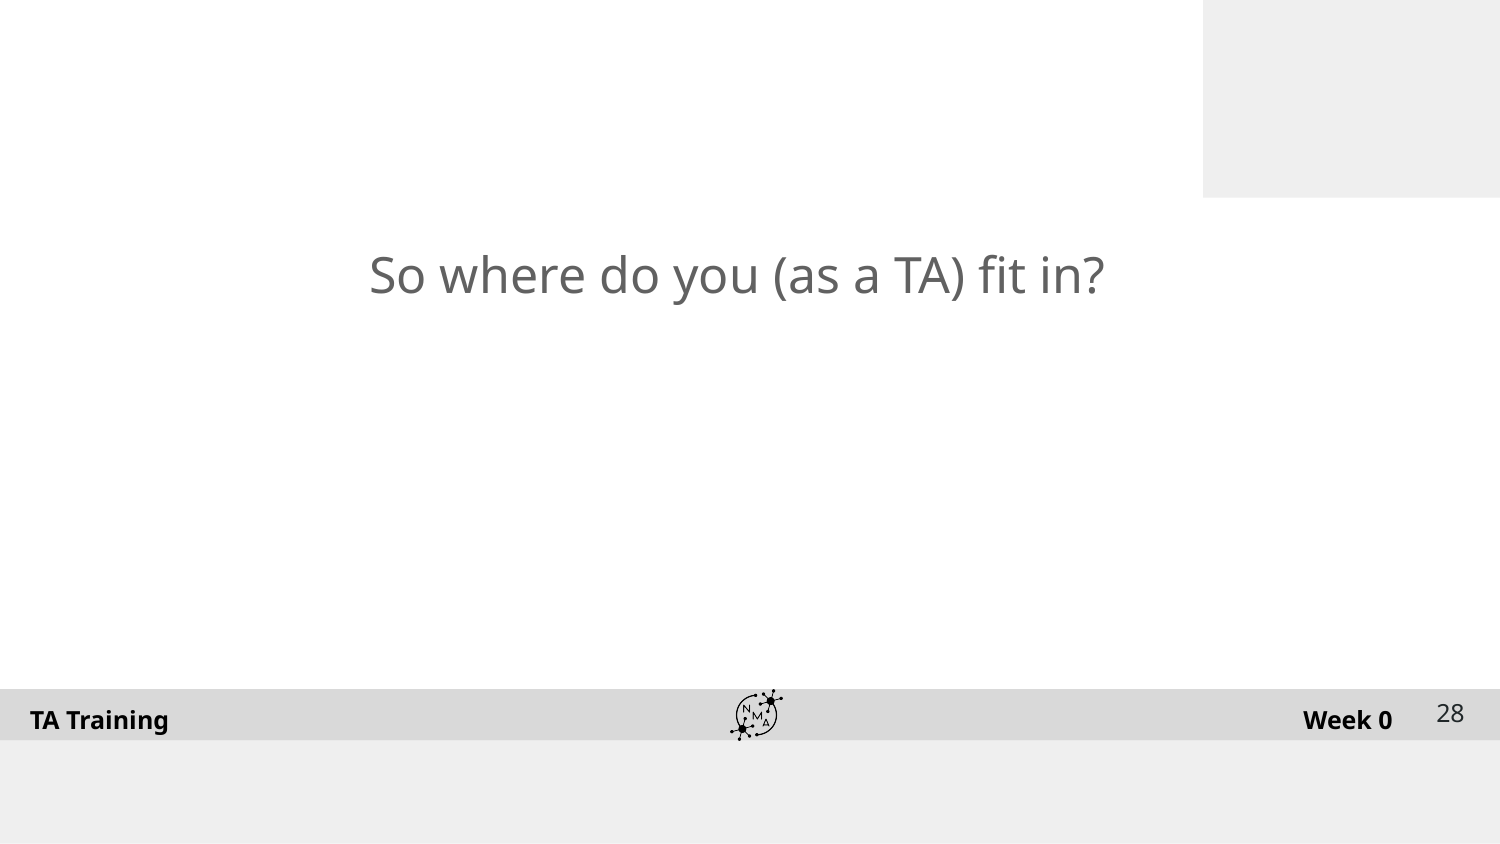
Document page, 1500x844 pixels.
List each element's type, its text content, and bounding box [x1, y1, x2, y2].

list So where do you (as a TA) fit in? [38, 126, 1437, 687]
slide_number ‹#› [1389, 689, 1480, 741]
picture [730, 689, 783, 741]
